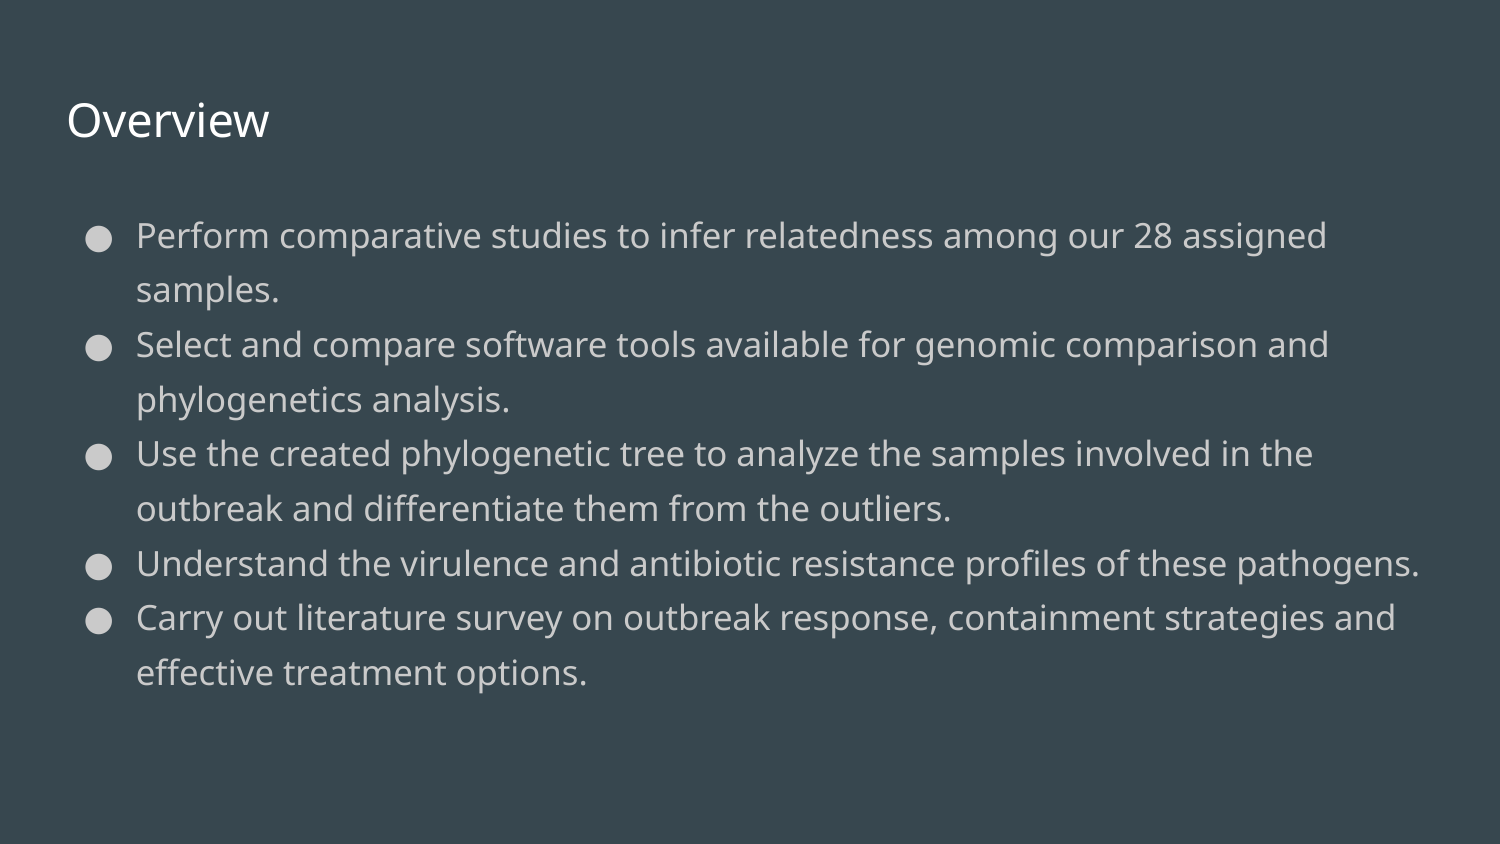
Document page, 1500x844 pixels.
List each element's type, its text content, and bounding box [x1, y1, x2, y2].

list Perform comparative studies to infer relatedness among our 28 assigned samples. Select and compare software tools available for genomic comparison and phylogenetics analysis. Use the created phylogenetic tree to analyze the samples involved in the outbreak and differentiate them from the outliers. Understand the virulence and antibiotic resistance profiles of these pathogens. Carry out literature survey on outbreak response, containment strategies and effective treatment options. [51, 189, 1449, 750]
title Overview [51, 72, 1449, 167]
